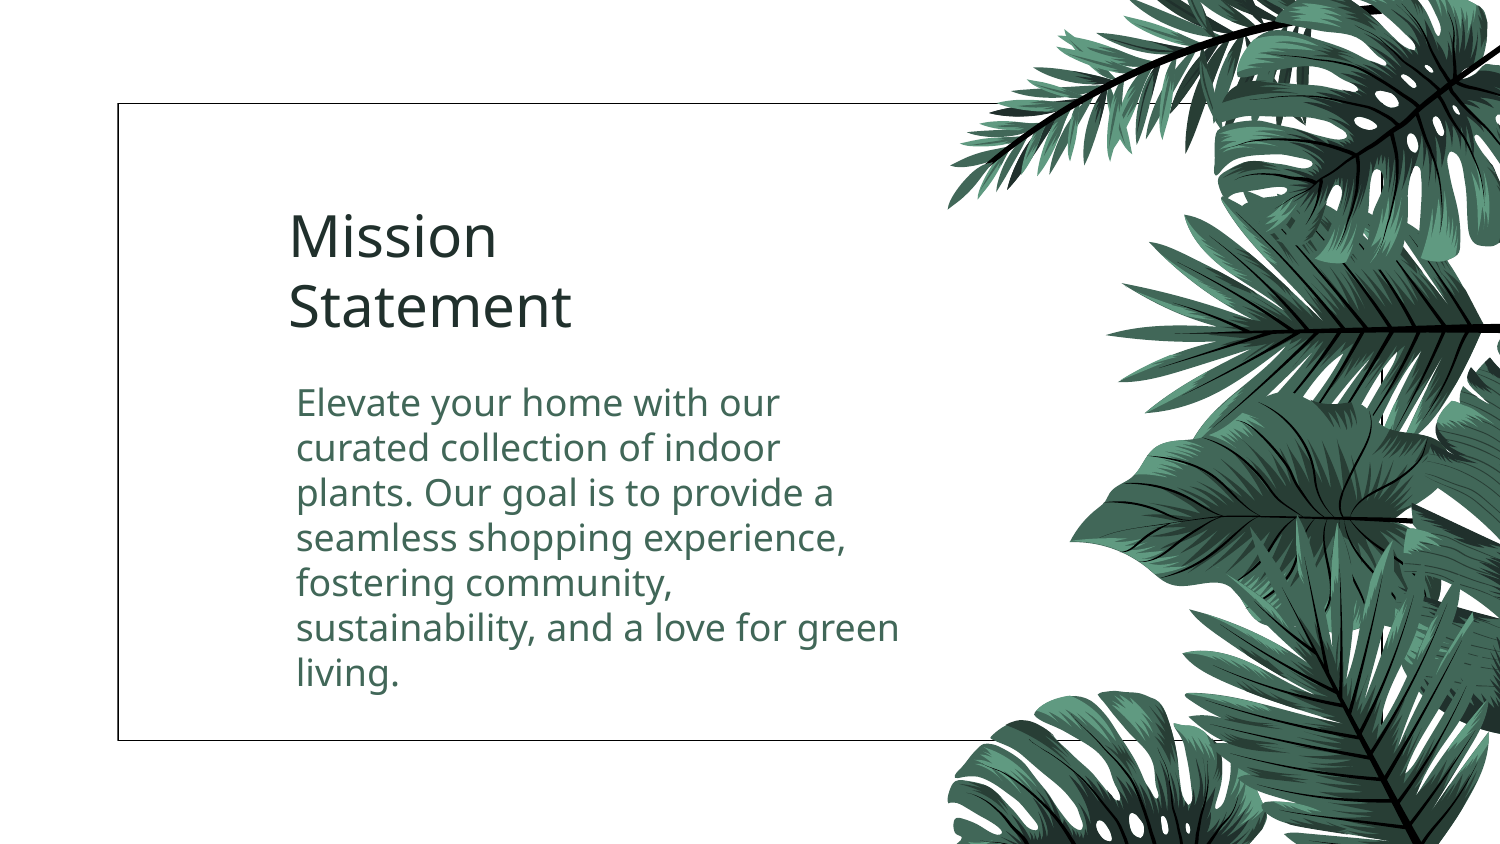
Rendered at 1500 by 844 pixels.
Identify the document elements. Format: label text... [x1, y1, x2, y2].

title Mission Statement [273, 184, 635, 360]
subtitle Elevate your home with our curated collection of indoor plants. Our goal is to provide a seamless shopping experience, fostering community, sustainability, and a love for green living. [280, 397, 921, 631]
